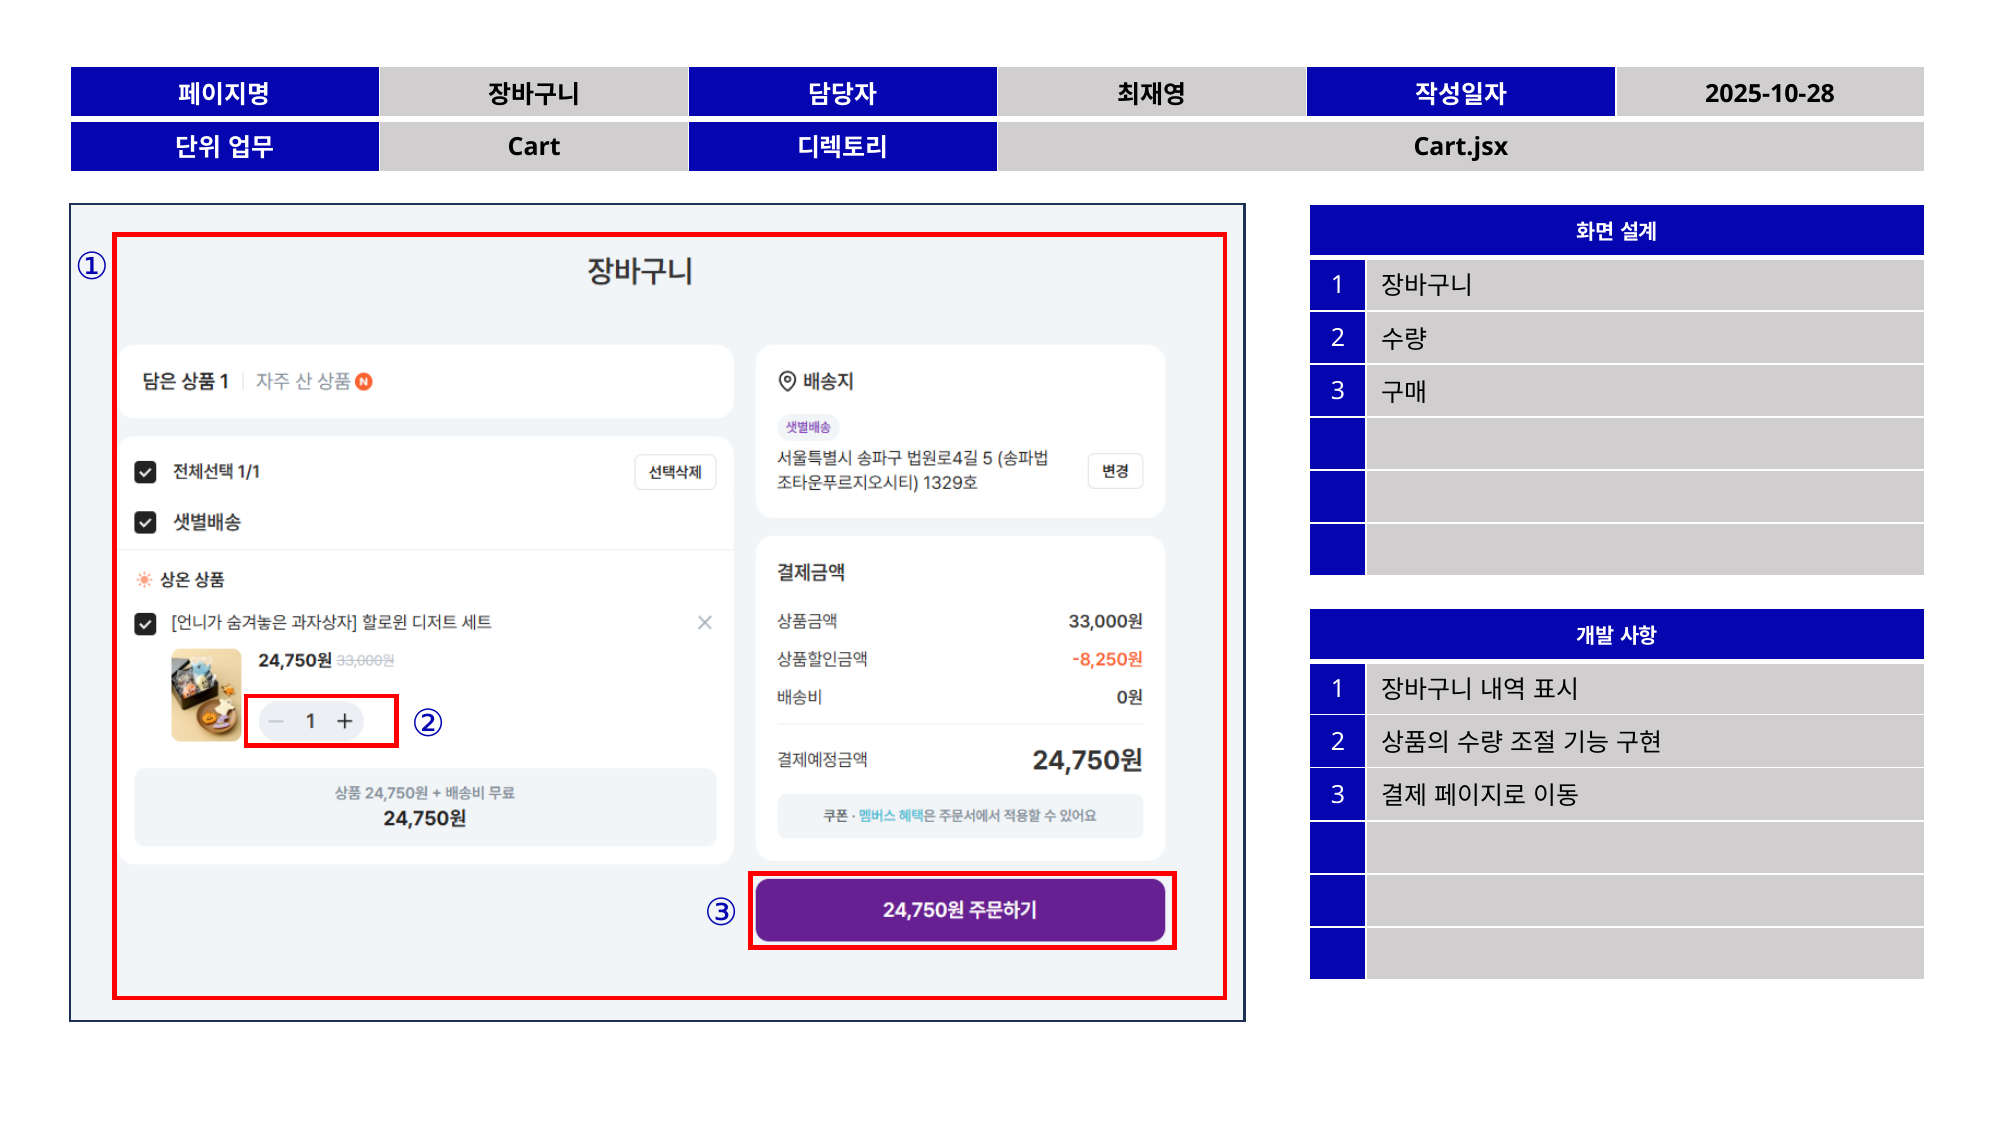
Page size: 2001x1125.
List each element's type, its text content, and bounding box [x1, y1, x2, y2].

table_cell [1367, 471, 1924, 522]
text_box [749, 873, 1176, 948]
table_header 2025-10-28 [1617, 67, 1924, 116]
text_box [245, 695, 398, 746]
table_cell [1310, 418, 1365, 469]
text_box [69, 203, 1246, 1022]
table_header 장바구니 [380, 67, 688, 116]
table_cell Cart.jsx [998, 122, 1924, 171]
table_cell [1367, 418, 1924, 469]
table_cell [1367, 928, 1924, 979]
text_box ② [396, 691, 458, 751]
table_cell [1367, 524, 1924, 575]
table_cell [1310, 875, 1365, 926]
table_cell 2 [1310, 715, 1365, 767]
table_header 페이지명 [71, 67, 379, 116]
text_box ③ [689, 880, 749, 941]
table_cell 3 [1310, 768, 1365, 820]
table_cell [1310, 822, 1365, 873]
text_box [113, 234, 1226, 999]
table_cell 1 [1310, 664, 1365, 714]
table_cell [1310, 471, 1365, 522]
table_cell [1367, 875, 1924, 926]
table_cell 3 [1310, 365, 1365, 416]
table_header 개발 사항 [1310, 609, 1924, 659]
table_cell [1310, 928, 1365, 979]
table_header 작성일자 [1307, 67, 1615, 116]
table_cell [1367, 822, 1924, 873]
table_cell 2 [1310, 312, 1365, 363]
table_cell 상품의 수량 조절 기능 구현 [1367, 715, 1924, 767]
table_header 담당자 [689, 67, 997, 116]
table_cell 결제 페이지로 이동 [1367, 768, 1924, 820]
text_box ① [60, 235, 122, 295]
table_cell 단위 업무 [71, 122, 379, 171]
table_cell Cart [380, 122, 688, 171]
table_header 화면 설계 [1310, 205, 1924, 255]
table_cell 장바구니 내역 표시 [1367, 664, 1924, 714]
table_cell [1310, 524, 1365, 575]
table_cell 장바구니 [1367, 260, 1924, 310]
table_cell 구매 [1367, 365, 1924, 416]
table_cell 수량 [1367, 312, 1924, 363]
table_cell 1 [1310, 260, 1365, 310]
table_cell 디렉토리 [689, 122, 997, 171]
table_header 최재영 [998, 67, 1306, 116]
